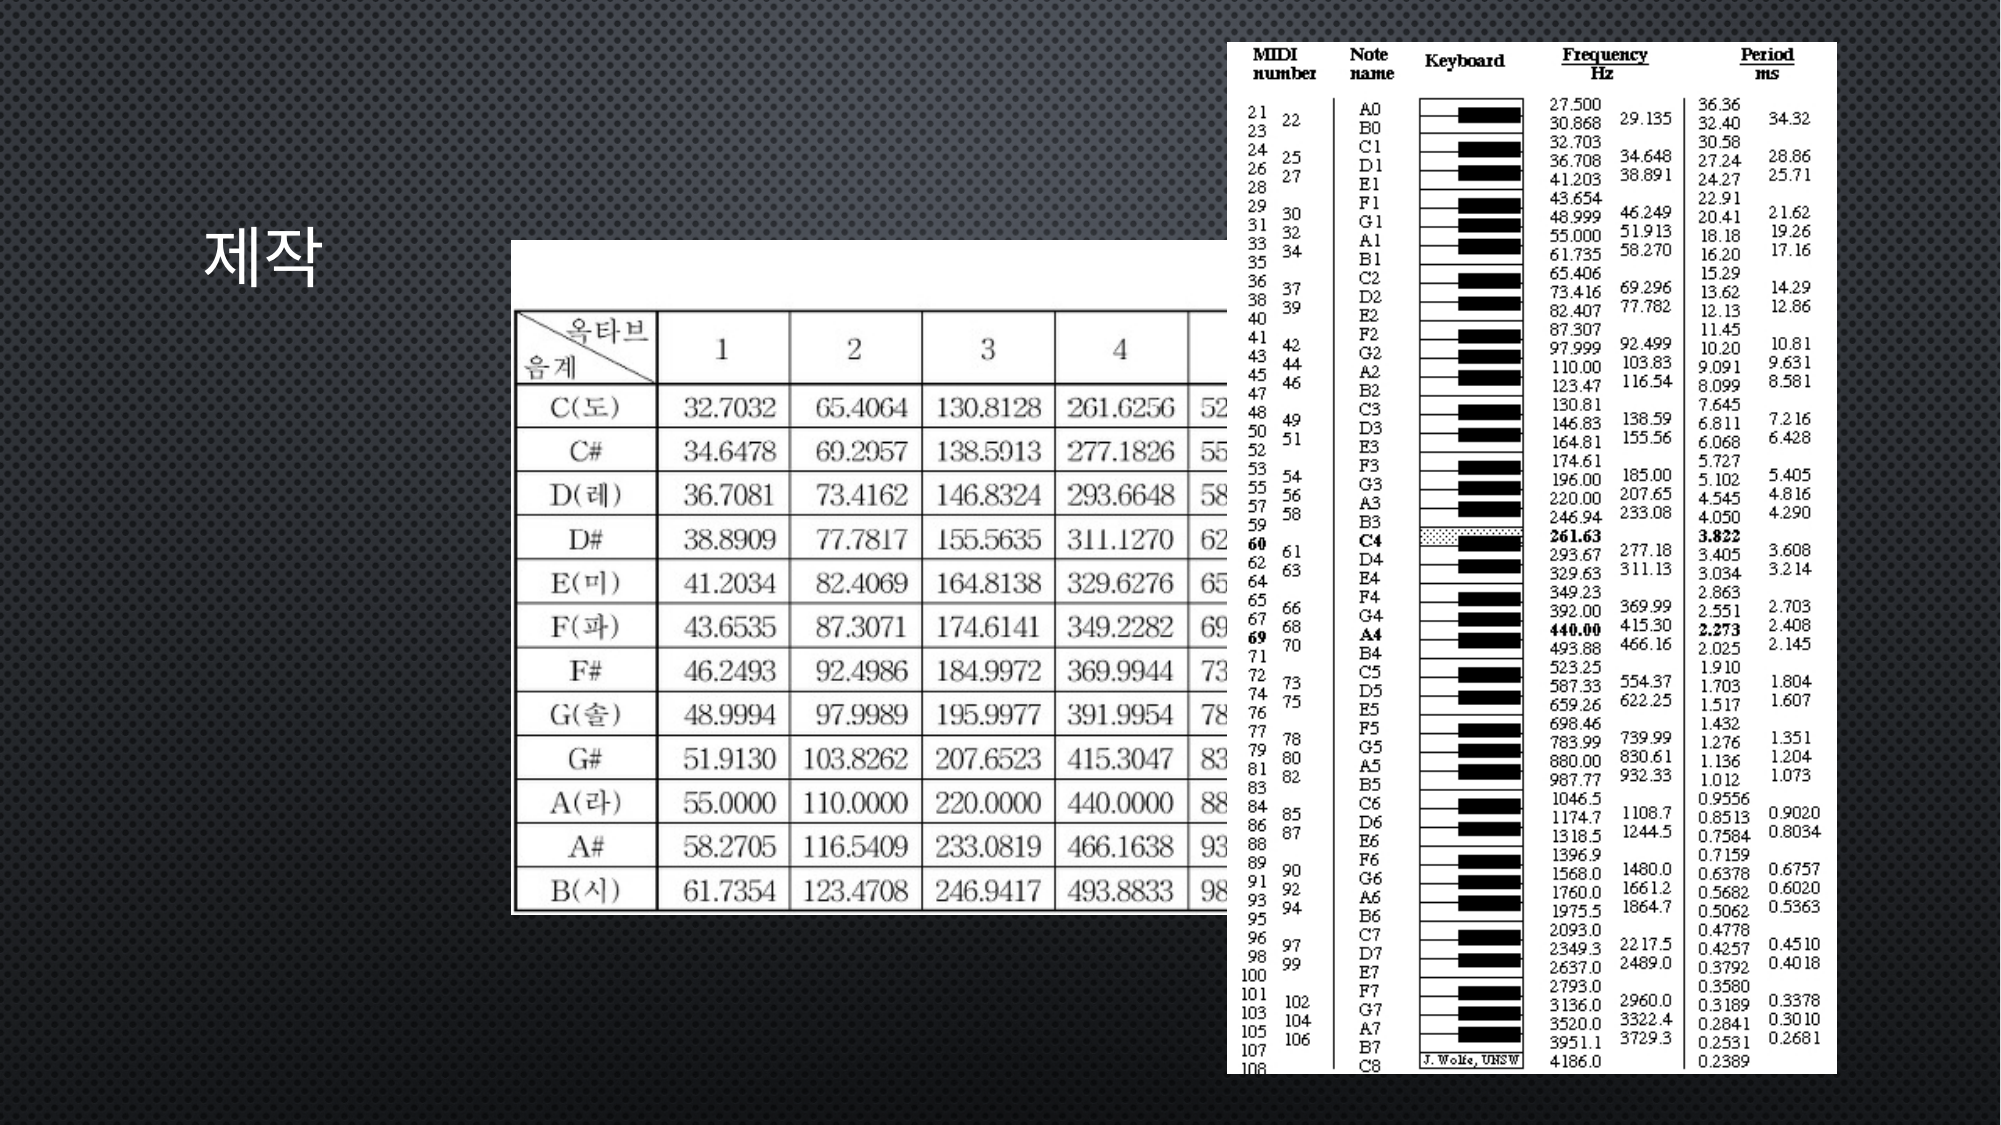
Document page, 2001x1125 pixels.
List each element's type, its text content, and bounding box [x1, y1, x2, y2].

picture [1227, 42, 1838, 1075]
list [511, 239, 1227, 915]
title 제작 [187, 99, 1227, 413]
